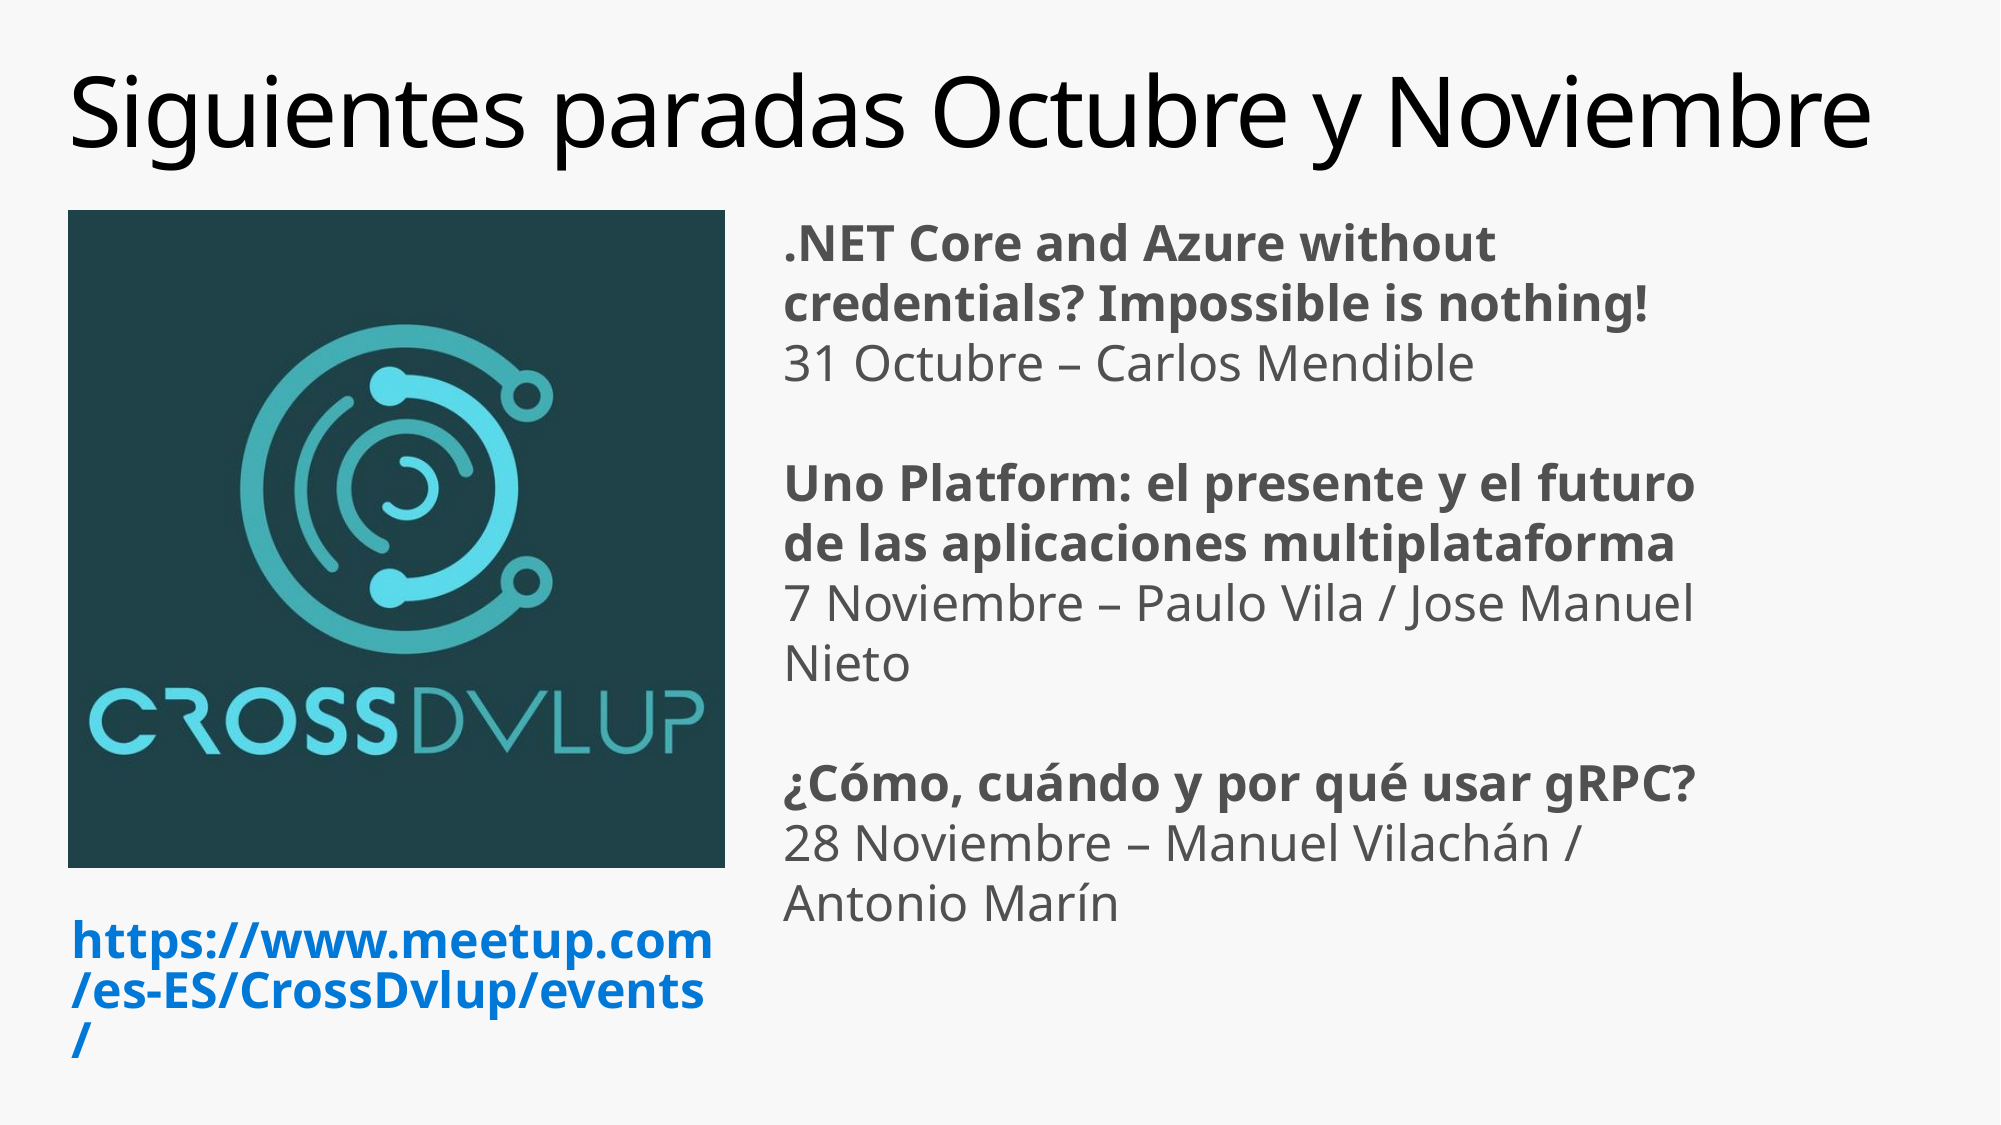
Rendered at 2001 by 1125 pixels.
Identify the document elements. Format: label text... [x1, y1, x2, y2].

title Siguientes paradas Octubre y Noviembre [44, 47, 1957, 196]
picture [68, 210, 725, 868]
text_box https://www.meetup.com/es-ES/CrossDvlup/events/ [57, 901, 737, 985]
text_box .NET Core and Azure without credentials? Impossible is nothing! 31 Octubre – Carlos Mendible Uno Platform: el presente y el futuro de las aplicaciones multiplataforma 7 Noviembre – Paulo Vila / Jose Manuel Nieto ¿Cómo, cuándo y por qué usar gRPC? 28 Noviembre – Manuel Vilachán / Antonio Marín [769, 204, 1769, 1000]
